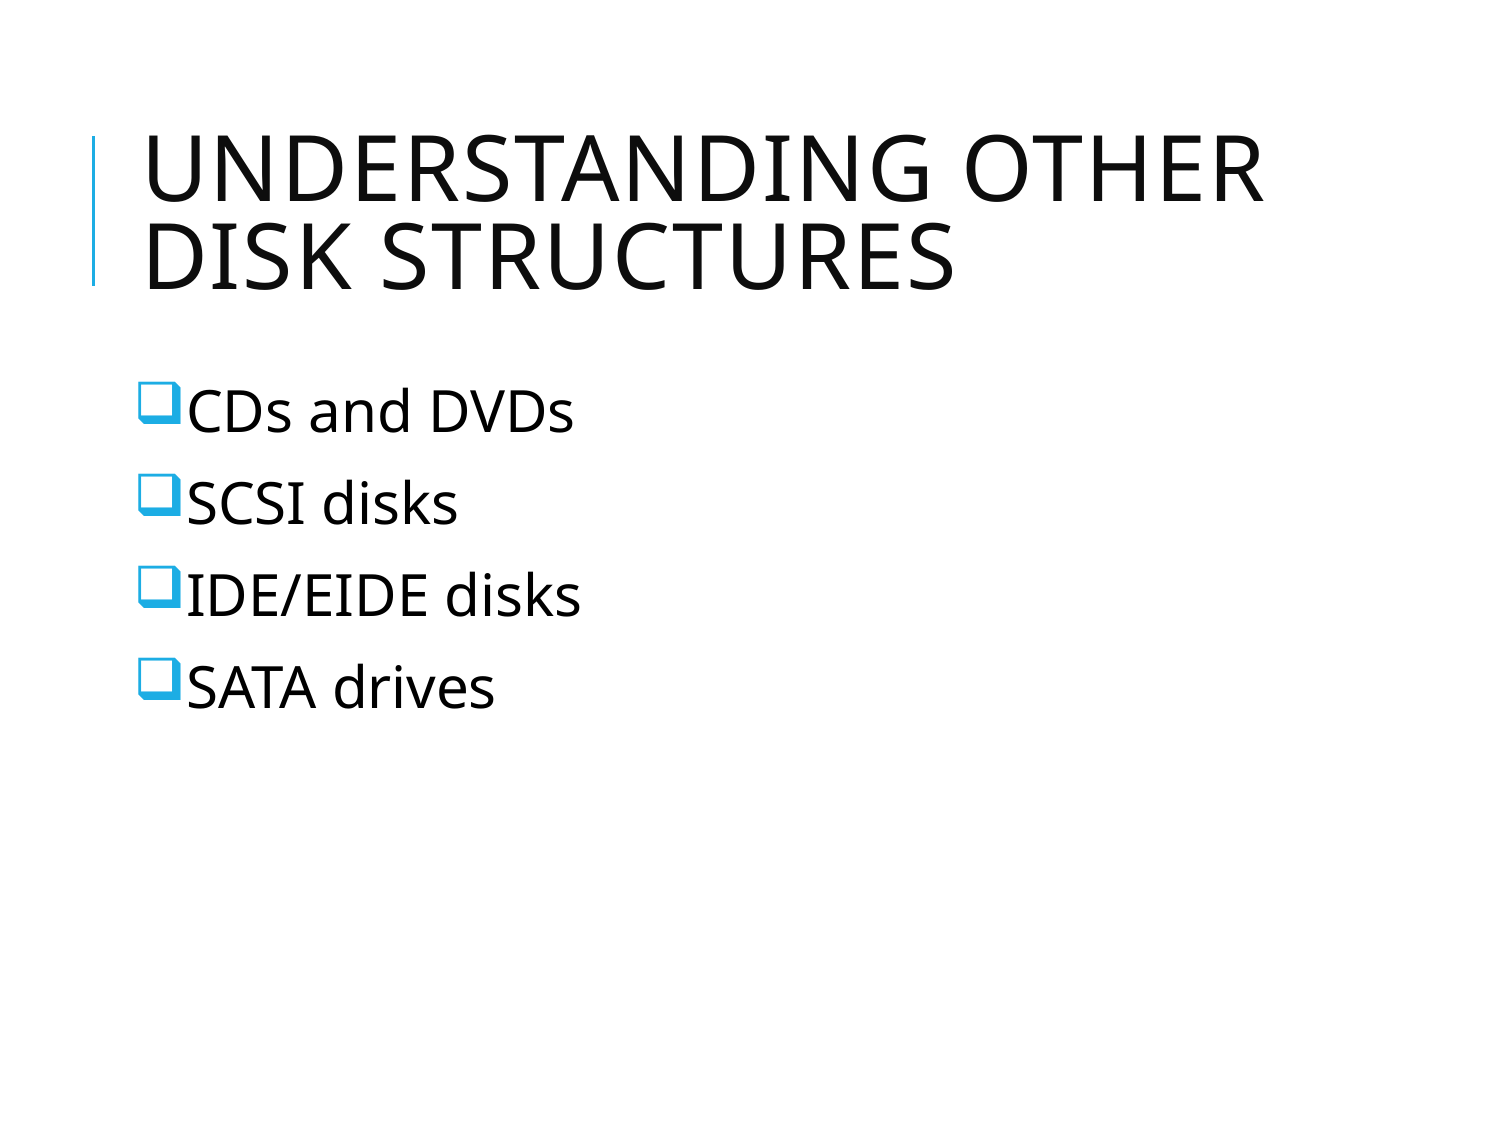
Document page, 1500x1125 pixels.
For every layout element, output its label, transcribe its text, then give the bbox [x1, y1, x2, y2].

title Understanding Other Disk Structures [126, 96, 1322, 342]
list CDs and DVDs SCSI disks IDE/EIDE disks SATA drives [126, 375, 1322, 1035]
